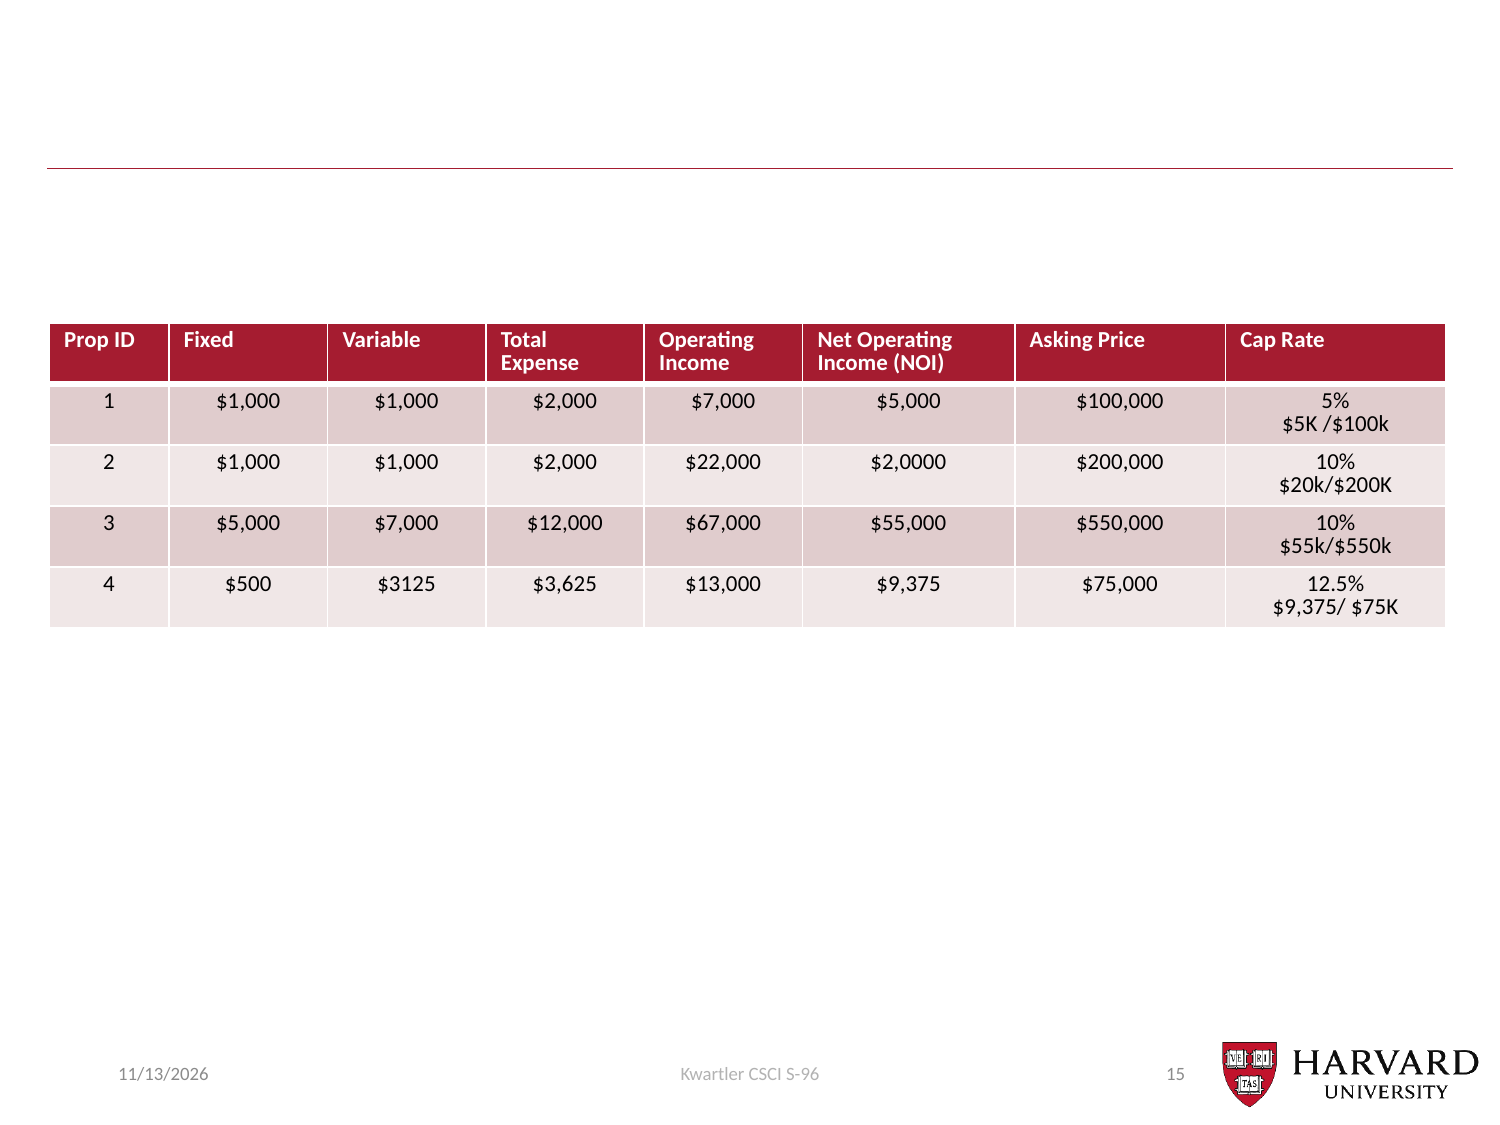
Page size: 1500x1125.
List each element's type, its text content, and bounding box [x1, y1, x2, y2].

table_header Prop ID [50, 324, 168, 381]
picture [1200, 1024, 1500, 1125]
footer Kwartler CSCI S-96 [496, 1042, 1004, 1103]
table_header Fixed [170, 324, 327, 381]
table_header Variable [328, 324, 485, 381]
table_cell $200,000 [1016, 446, 1225, 505]
table_cell $7,000 [328, 507, 485, 566]
table_cell $100,000 [1016, 387, 1225, 444]
table_cell $13,000 [645, 568, 802, 627]
table_cell $75,000 [1016, 568, 1225, 627]
table_cell $5,000 [170, 507, 327, 566]
table_cell $2,0000 [803, 446, 1014, 505]
table_cell $5,000 [803, 387, 1014, 444]
table_cell 4 [50, 568, 168, 627]
table_cell $7,000 [645, 387, 802, 444]
table_cell $12,000 [487, 507, 643, 566]
table_cell $500 [170, 568, 327, 627]
table_header Cap Rate [1226, 324, 1445, 381]
table_cell $3125 [328, 568, 485, 627]
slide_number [103, 1042, 441, 1103]
table_cell $67,000 [645, 507, 802, 566]
table_cell $550,000 [1016, 507, 1225, 566]
table_cell 1 [50, 387, 168, 444]
table_cell 10% $20k/$200K [1226, 446, 1445, 505]
slide_number 15 [1059, 1042, 1200, 1103]
table_header Operating Income [645, 324, 802, 381]
table_cell $9,375 [803, 568, 1014, 627]
table_cell 5% $5K /$100k [1226, 387, 1445, 444]
table_cell 10% $55k/$550k [1226, 507, 1445, 566]
table_cell $2,000 [487, 387, 643, 444]
table_cell 3 [50, 507, 168, 566]
table_cell $1,000 [170, 446, 327, 505]
table_header Asking Price [1016, 324, 1225, 381]
table_cell $2,000 [487, 446, 643, 505]
table_cell 12.5% $9,375/ $75K [1226, 568, 1445, 627]
table_cell $22,000 [645, 446, 802, 505]
table_cell $1,000 [170, 387, 327, 444]
table_cell $3,625 [487, 568, 643, 627]
table_cell $1,000 [328, 446, 485, 505]
table_cell 2 [50, 446, 168, 505]
table_header Net Operating Income (NOI) [803, 324, 1014, 381]
table_cell $55,000 [803, 507, 1014, 566]
table_header Total Expense [487, 324, 643, 381]
table_cell $1,000 [328, 387, 485, 444]
